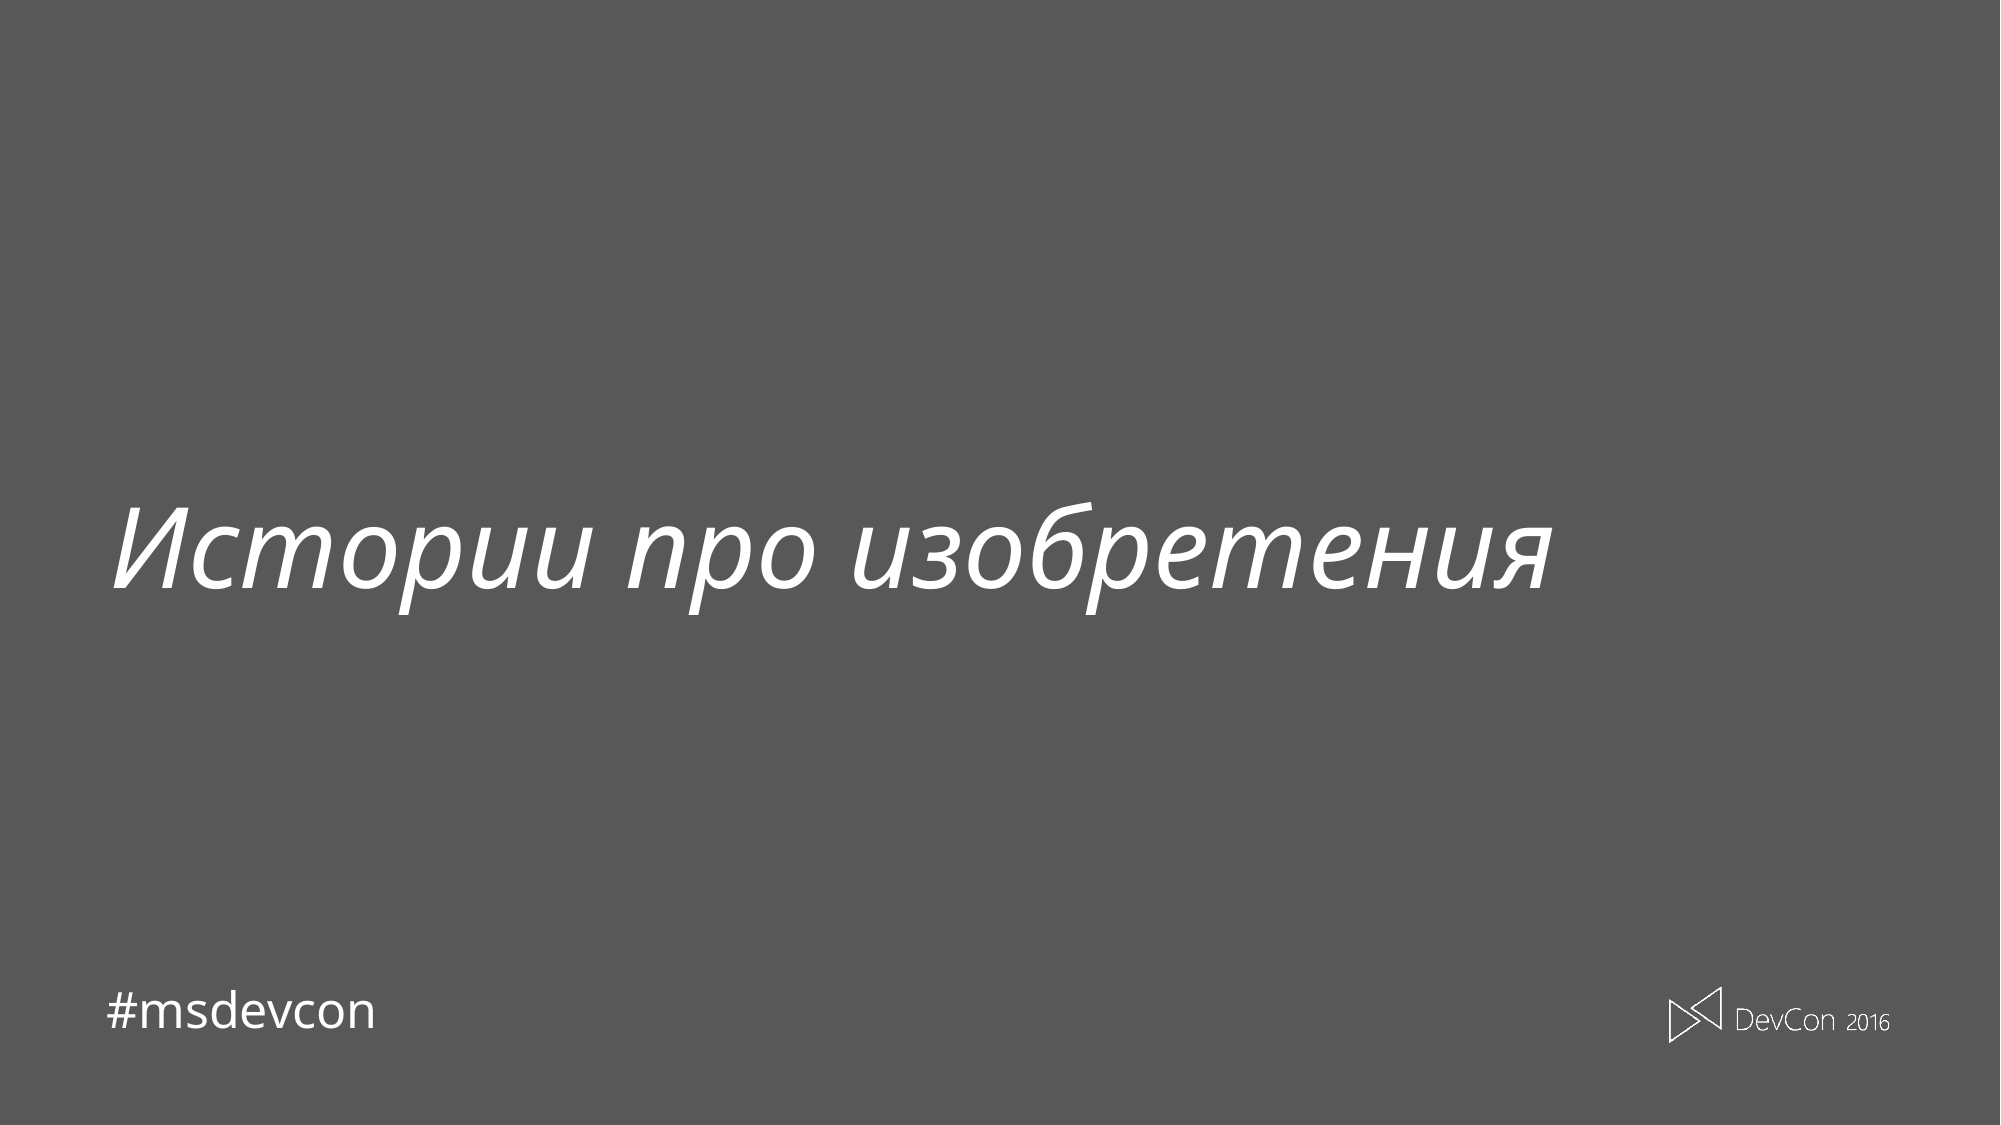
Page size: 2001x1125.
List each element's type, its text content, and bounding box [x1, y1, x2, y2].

title Истории про изобретения [109, 236, 1705, 621]
picture [1649, 964, 1909, 1061]
